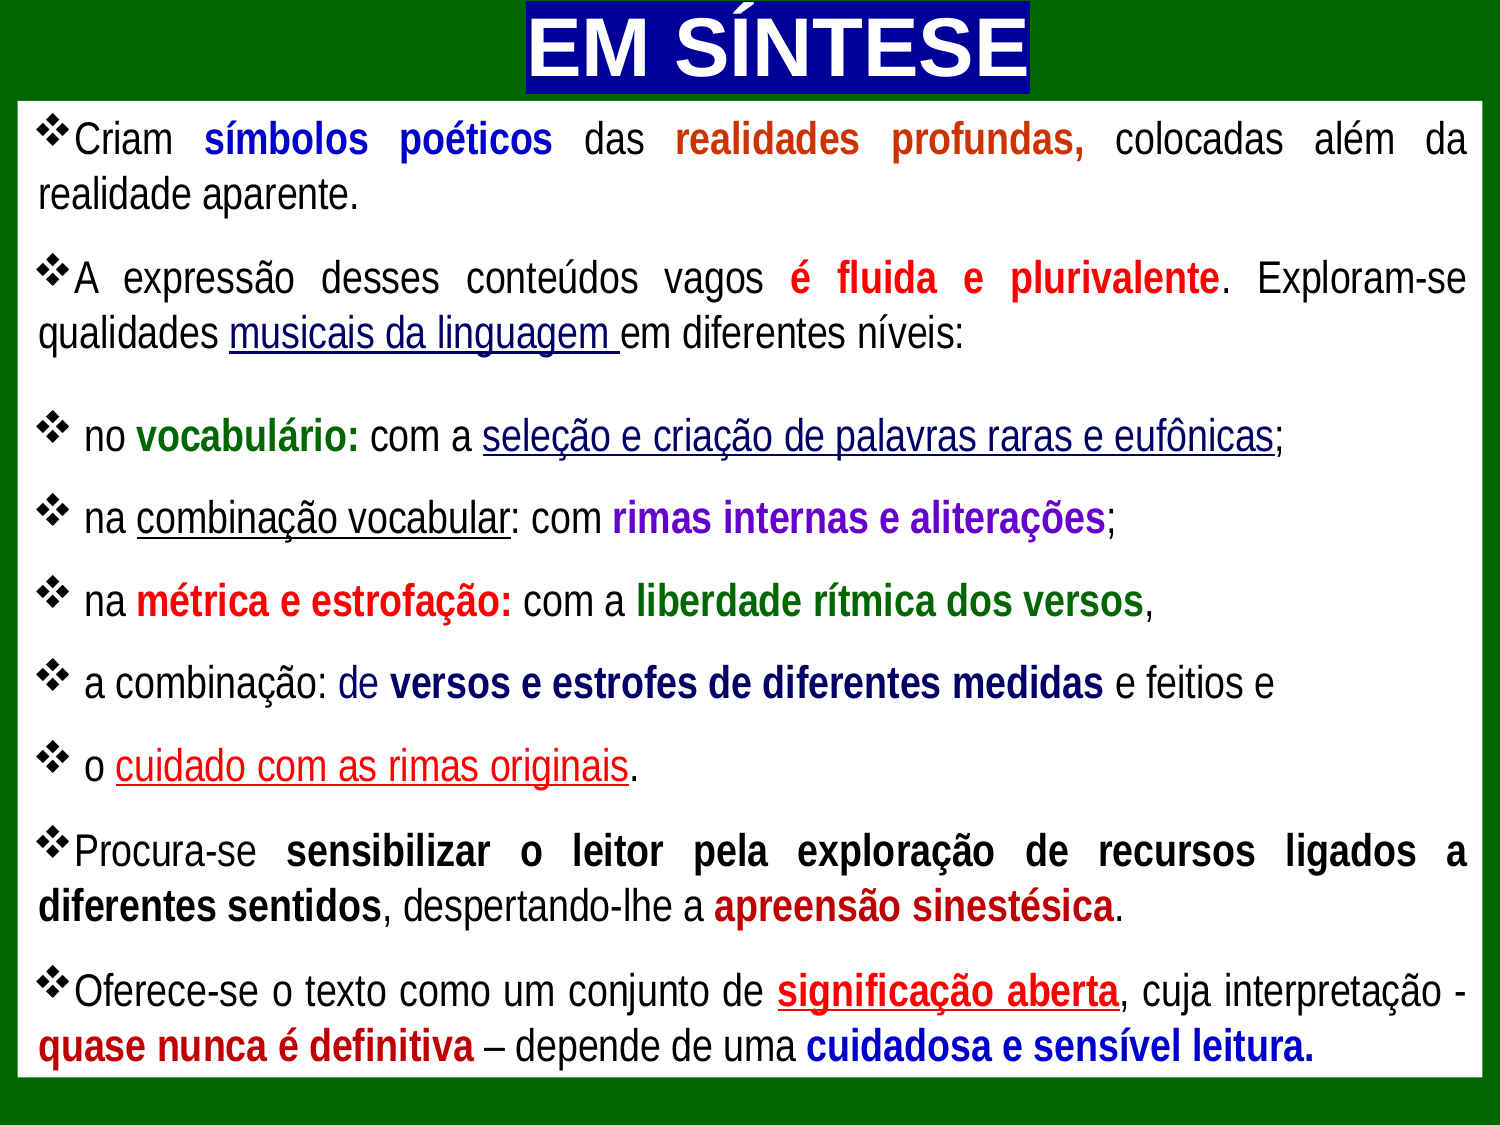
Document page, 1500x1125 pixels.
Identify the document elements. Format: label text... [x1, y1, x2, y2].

title EM SÍNTESE [35, 0, 1465, 98]
text_box Criam símbolos poéticos das realidades profundas, colocadas além da realidade aparente. A expressão desses conteúdos vagos é fluida e plurivalente. Exploram-se qualidades musicais da linguagem em diferentes níveis: no vocabulário: com a seleção e criação de palavras raras e eufônicas; na combinação vocabular: com rimas internas e aliterações; na métrica e estrofação: com a liberdade rítmica dos versos, a combinação: de versos e estrofes de diferentes medidas e feitios e o cuidado com as rimas originais. Procura-se sensibilizar o leitor pela exploração de recursos ligados a diferentes sentidos, despertando-lhe a apreensão sinestésica. Oferece-se o texto como um conjunto de significação aberta, cuja interpretação - quase nunca é definitiva – depende de uma cuidadosa e sensível leitura. [17, 100, 1483, 1078]
